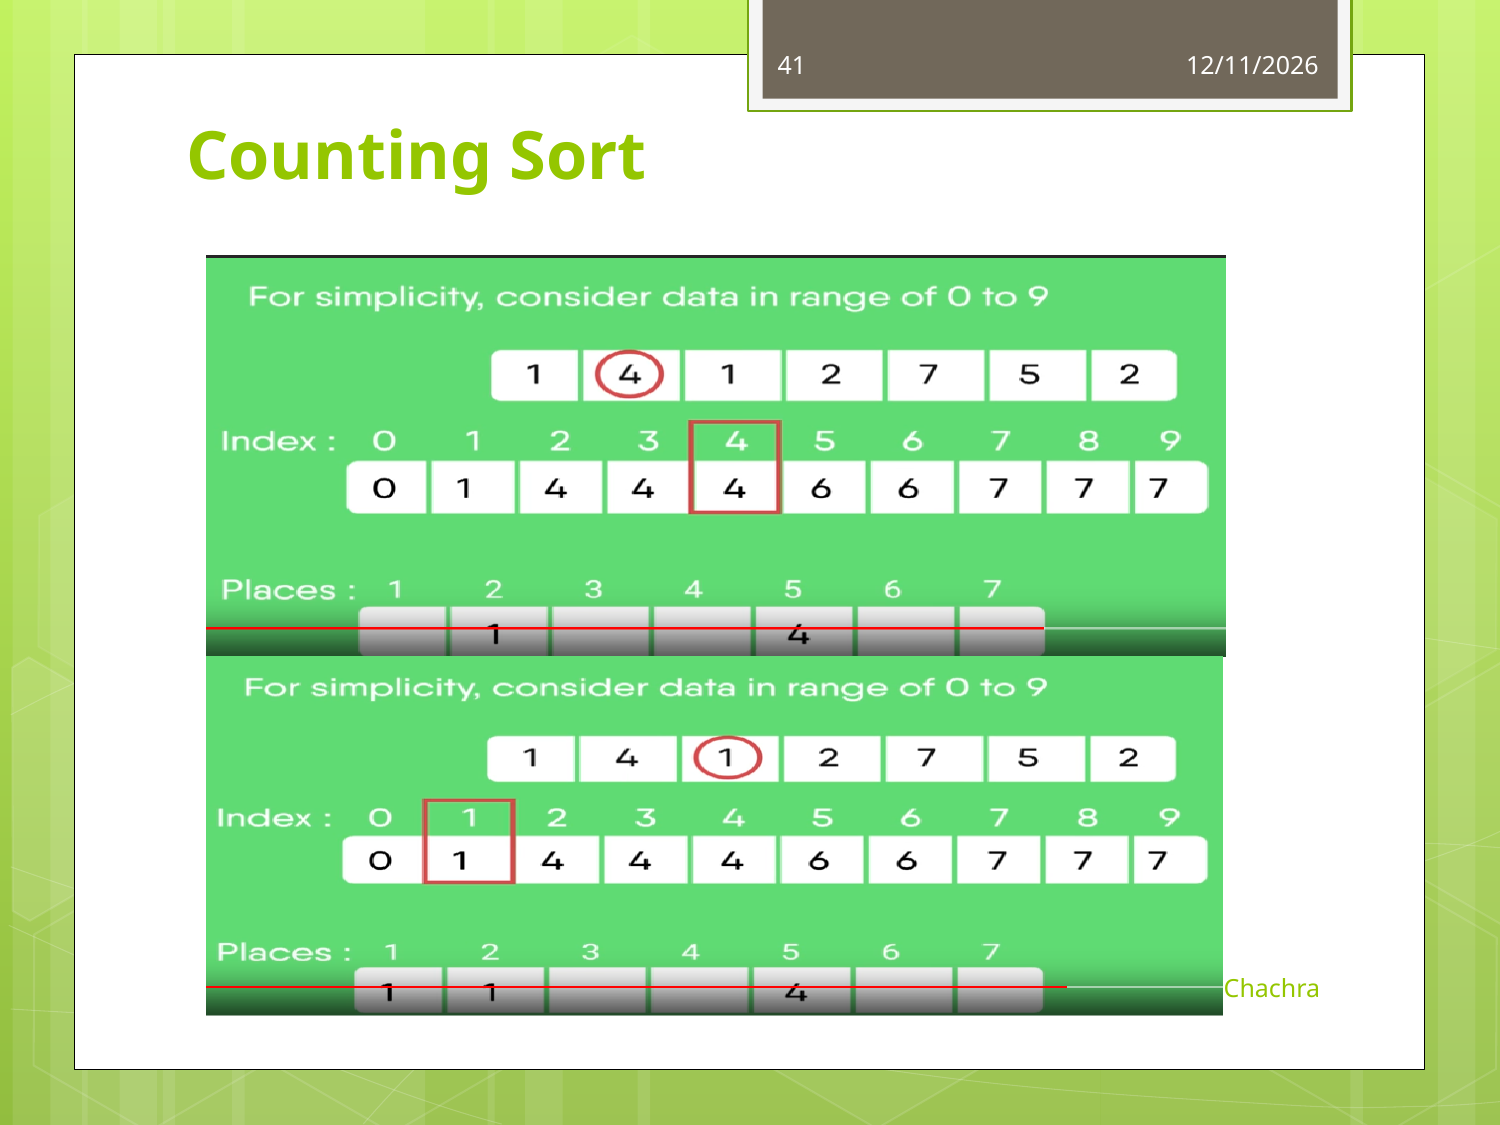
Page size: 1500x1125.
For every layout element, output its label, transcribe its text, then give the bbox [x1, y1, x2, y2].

table_header 3 [12, 88, 50, 93]
text_box Counting Sort [171, 113, 1324, 201]
table_header 3 [1476, 88, 1500, 93]
table_header 6 [0, 299, 11, 306]
picture [206, 656, 1223, 1017]
slide_number 41 [762, 36, 982, 97]
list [206, 255, 1226, 658]
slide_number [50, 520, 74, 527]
footer Prof . Shweta Dhawan Chachra [1226, 960, 1336, 1020]
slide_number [983, 36, 1334, 97]
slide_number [1437, 520, 1476, 527]
table_header 3 [1425, 88, 1437, 93]
